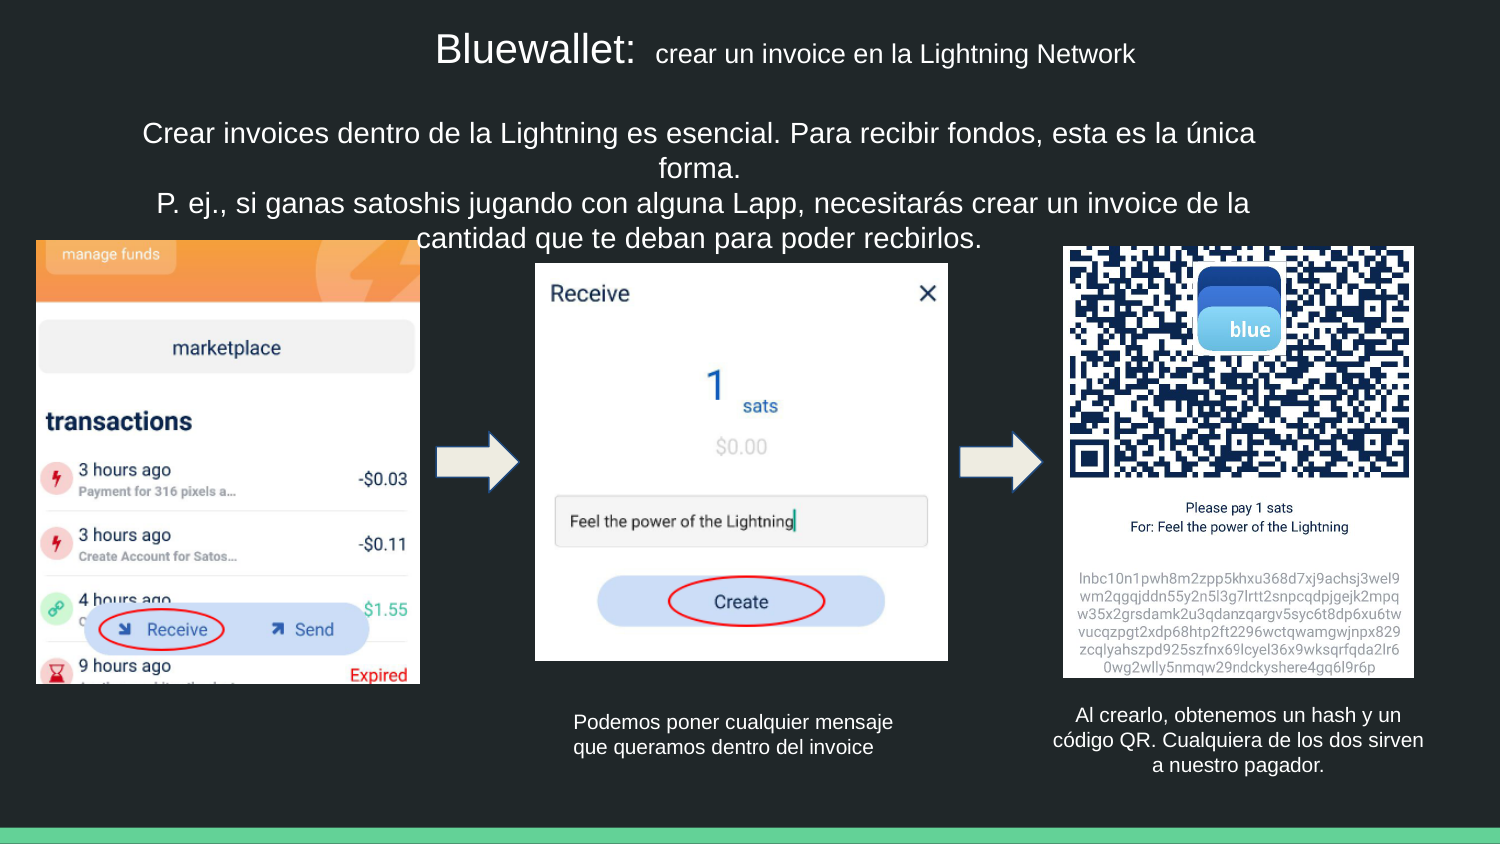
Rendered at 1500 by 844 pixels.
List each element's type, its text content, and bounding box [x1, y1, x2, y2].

picture [1063, 246, 1414, 678]
text_box Podemos poner cualquier mensaje que queramos dentro del invoice [558, 693, 942, 742]
text_box [959, 431, 1044, 493]
text_box [436, 431, 520, 493]
picture [535, 263, 949, 661]
picture [36, 240, 421, 684]
text_box Bluewallet: crear un invoice en la Lightning Network [419, 14, 1185, 77]
text_box Al crearlo, obtenemos un hash y un código QR. Cualquiera de los dos sirven a nuestro pagador. [1032, 686, 1445, 730]
text_box Crear invoices dentro de la Lightning es esencial. Para recibir fondos, esta es la única forma. P. ej., si ganas satoshis jugando con alguna Lapp, necesitarás crear un invoice de la cantidad que te deban para poder recbirlos. [83, 99, 1317, 210]
